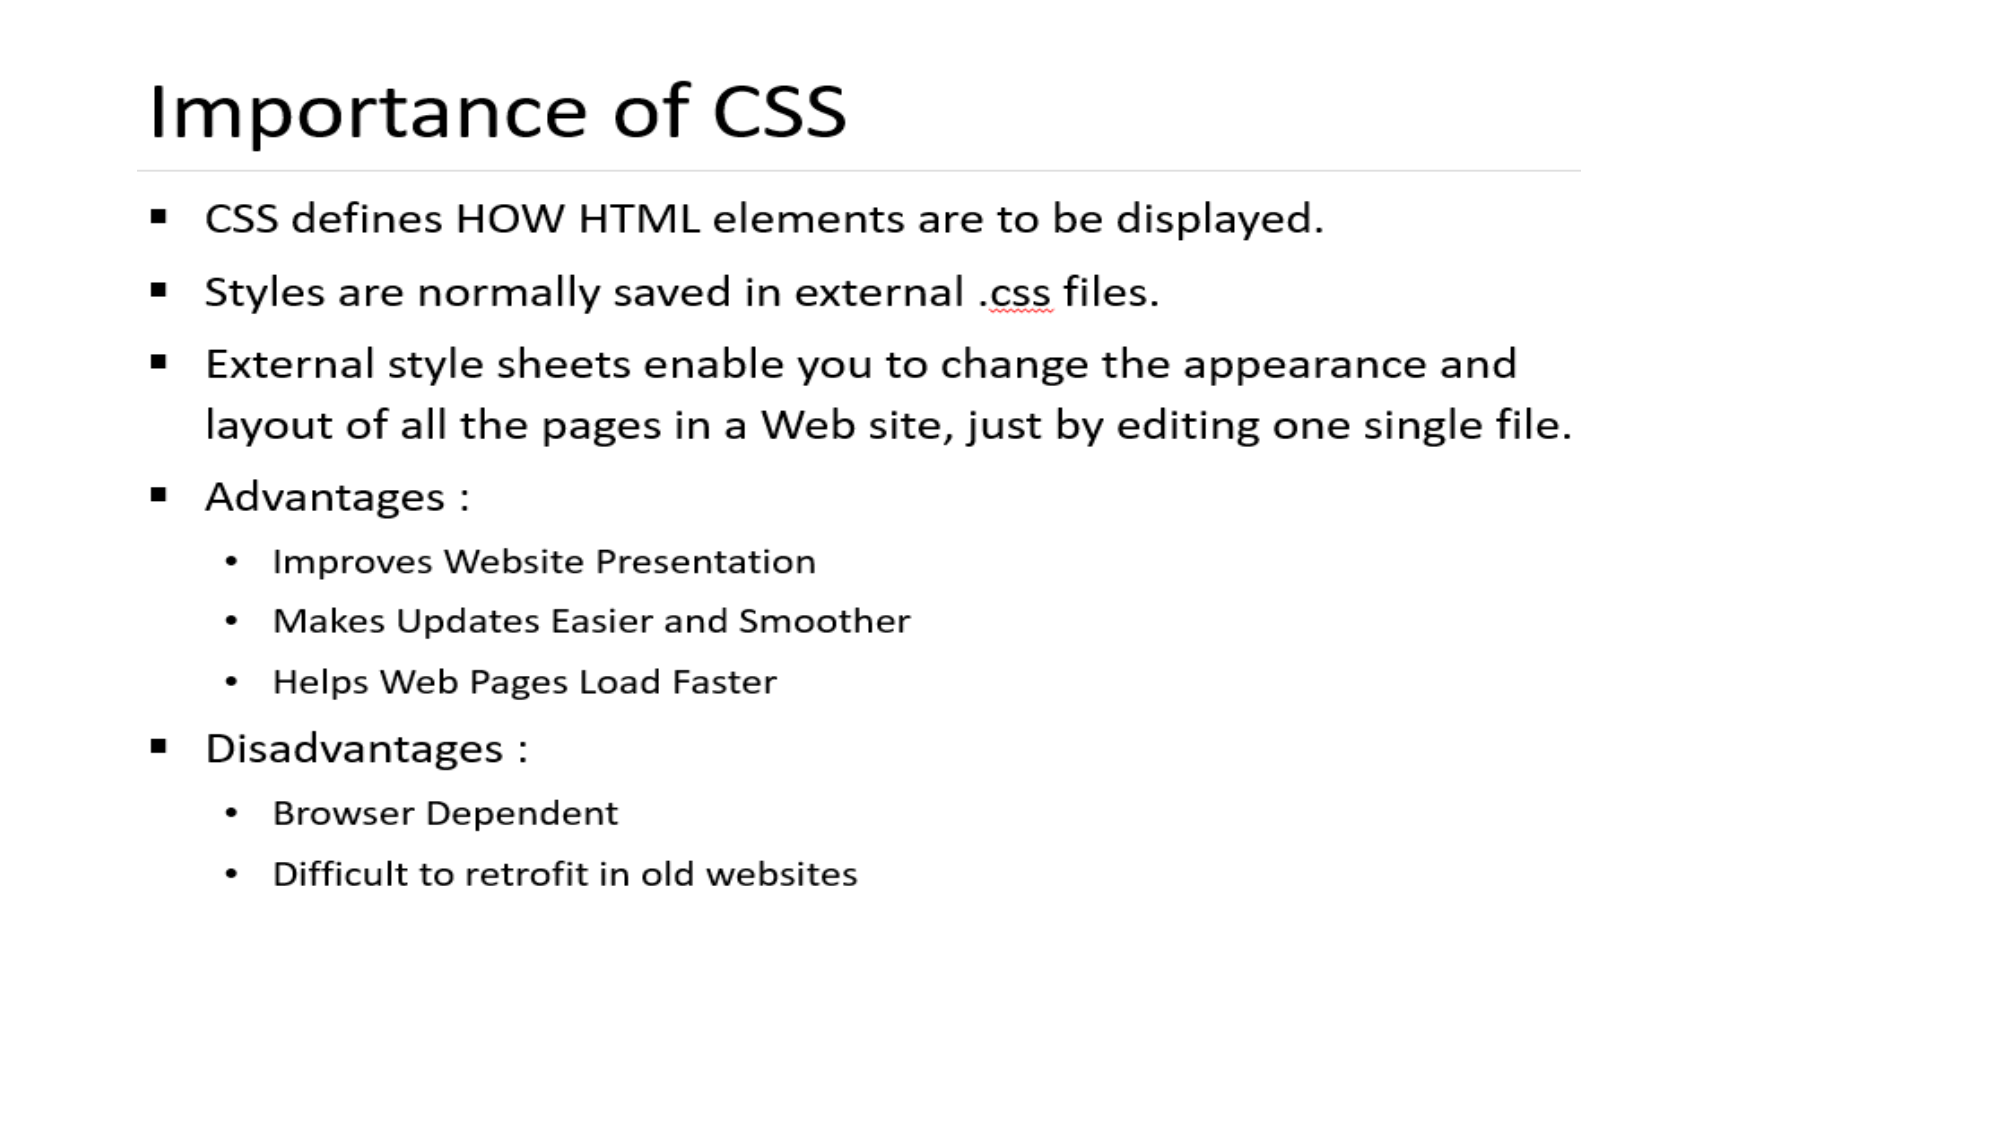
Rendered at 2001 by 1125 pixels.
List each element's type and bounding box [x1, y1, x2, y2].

picture [137, 63, 1581, 911]
